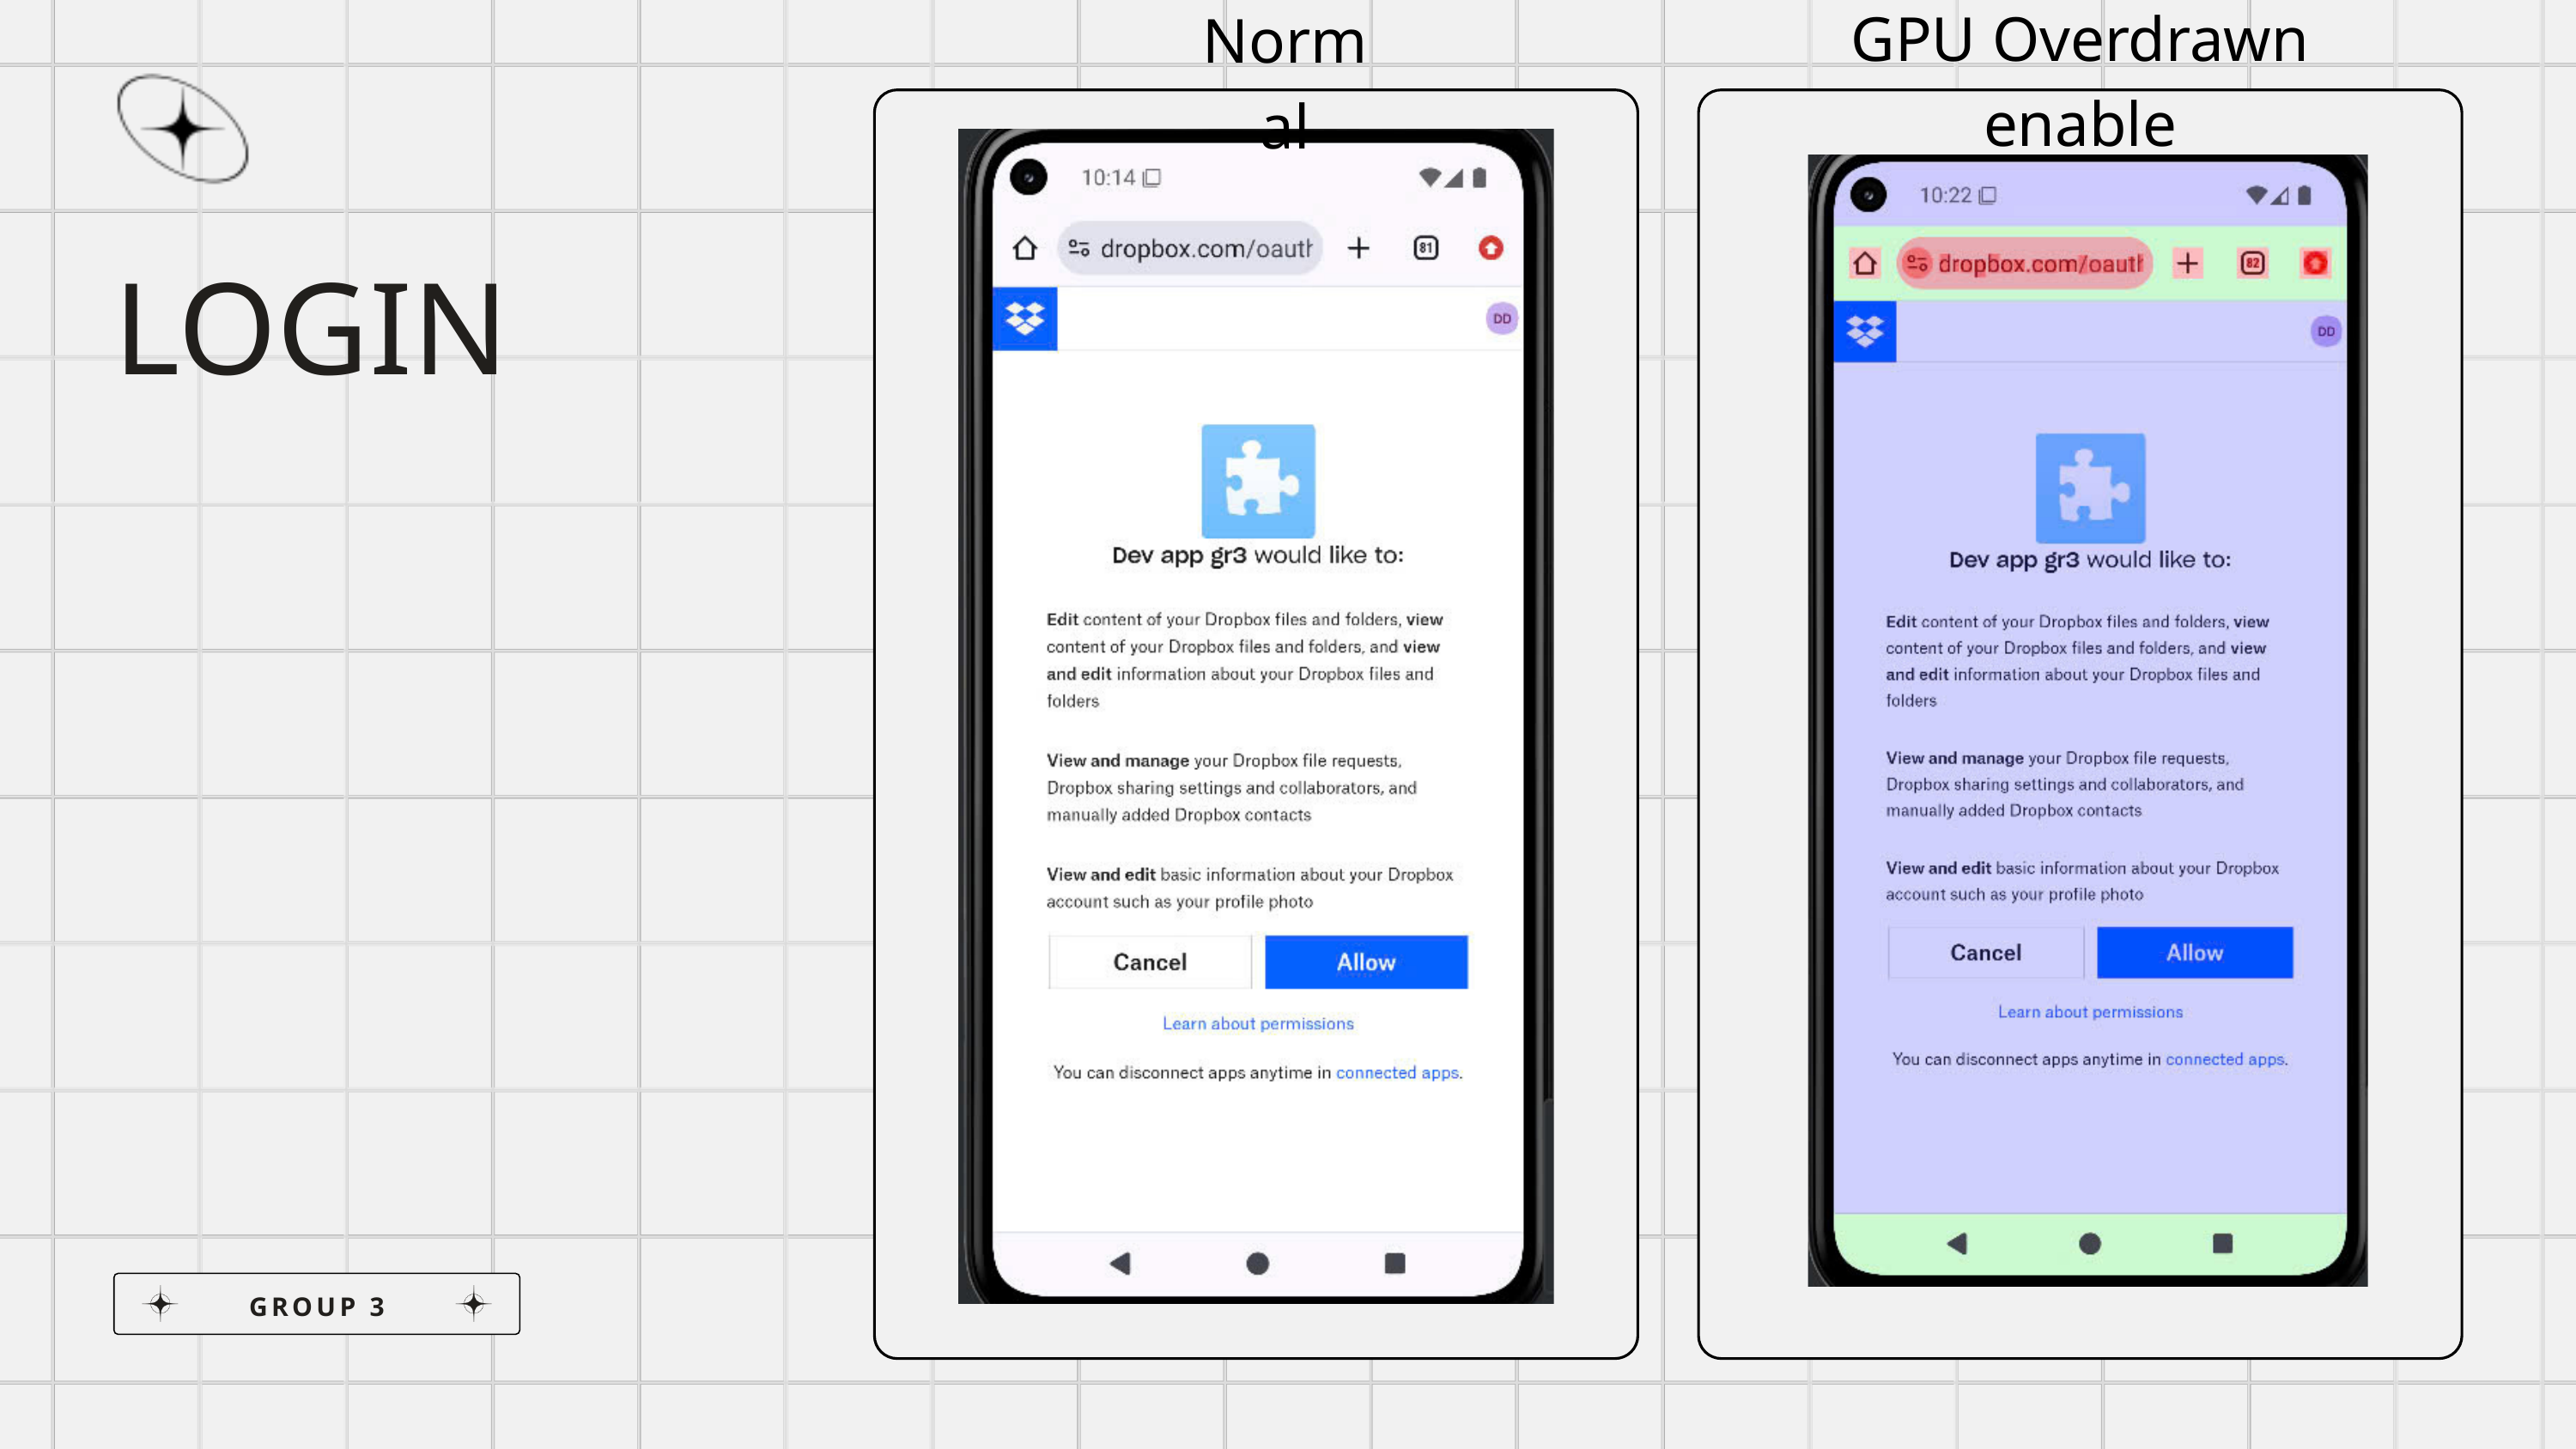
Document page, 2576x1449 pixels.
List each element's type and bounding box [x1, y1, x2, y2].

text_box [113, 1273, 520, 1335]
text_box [874, 89, 1638, 1359]
text_box [0, 0, 2576, 1449]
text_box [1698, 89, 2463, 1359]
